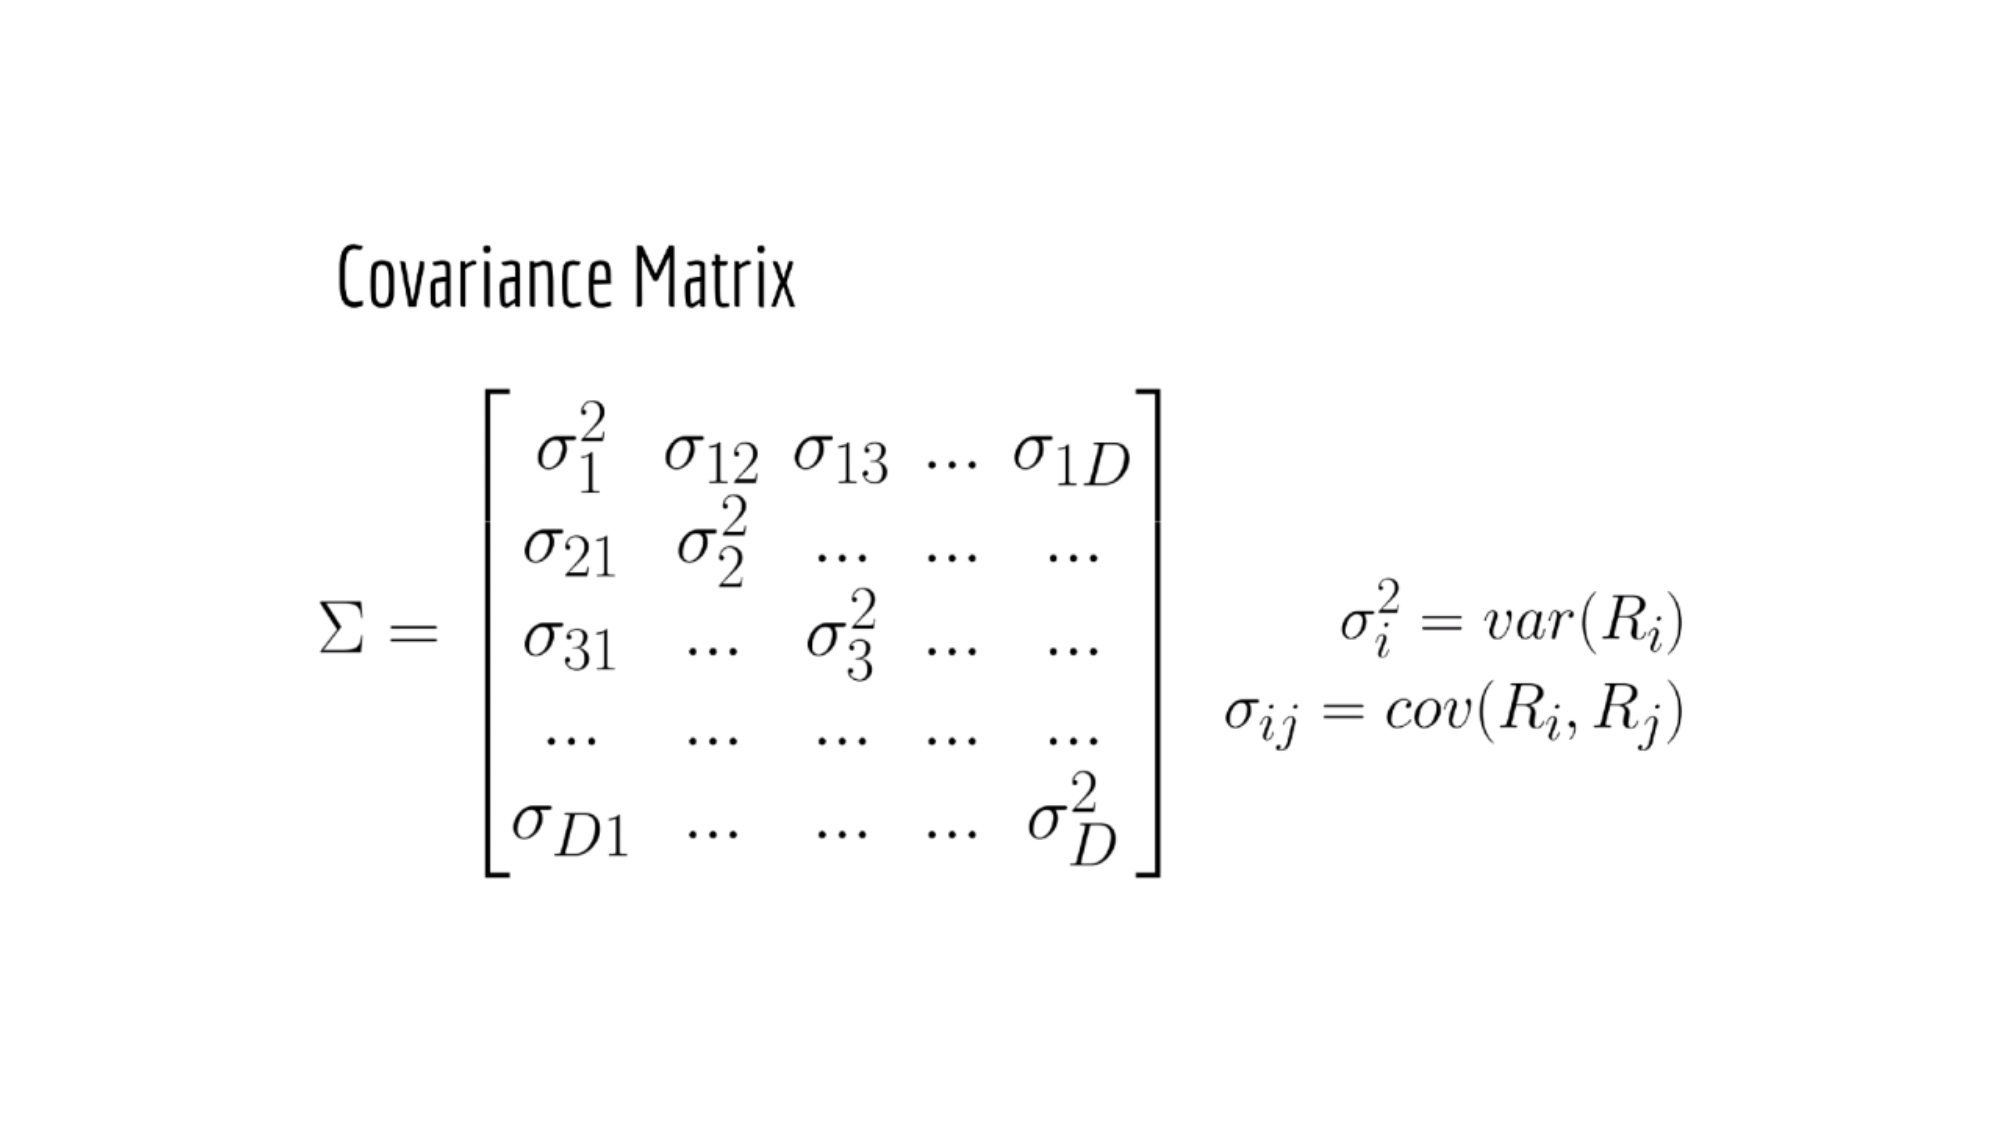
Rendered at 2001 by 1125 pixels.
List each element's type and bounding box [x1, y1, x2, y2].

picture [295, 224, 1704, 901]
